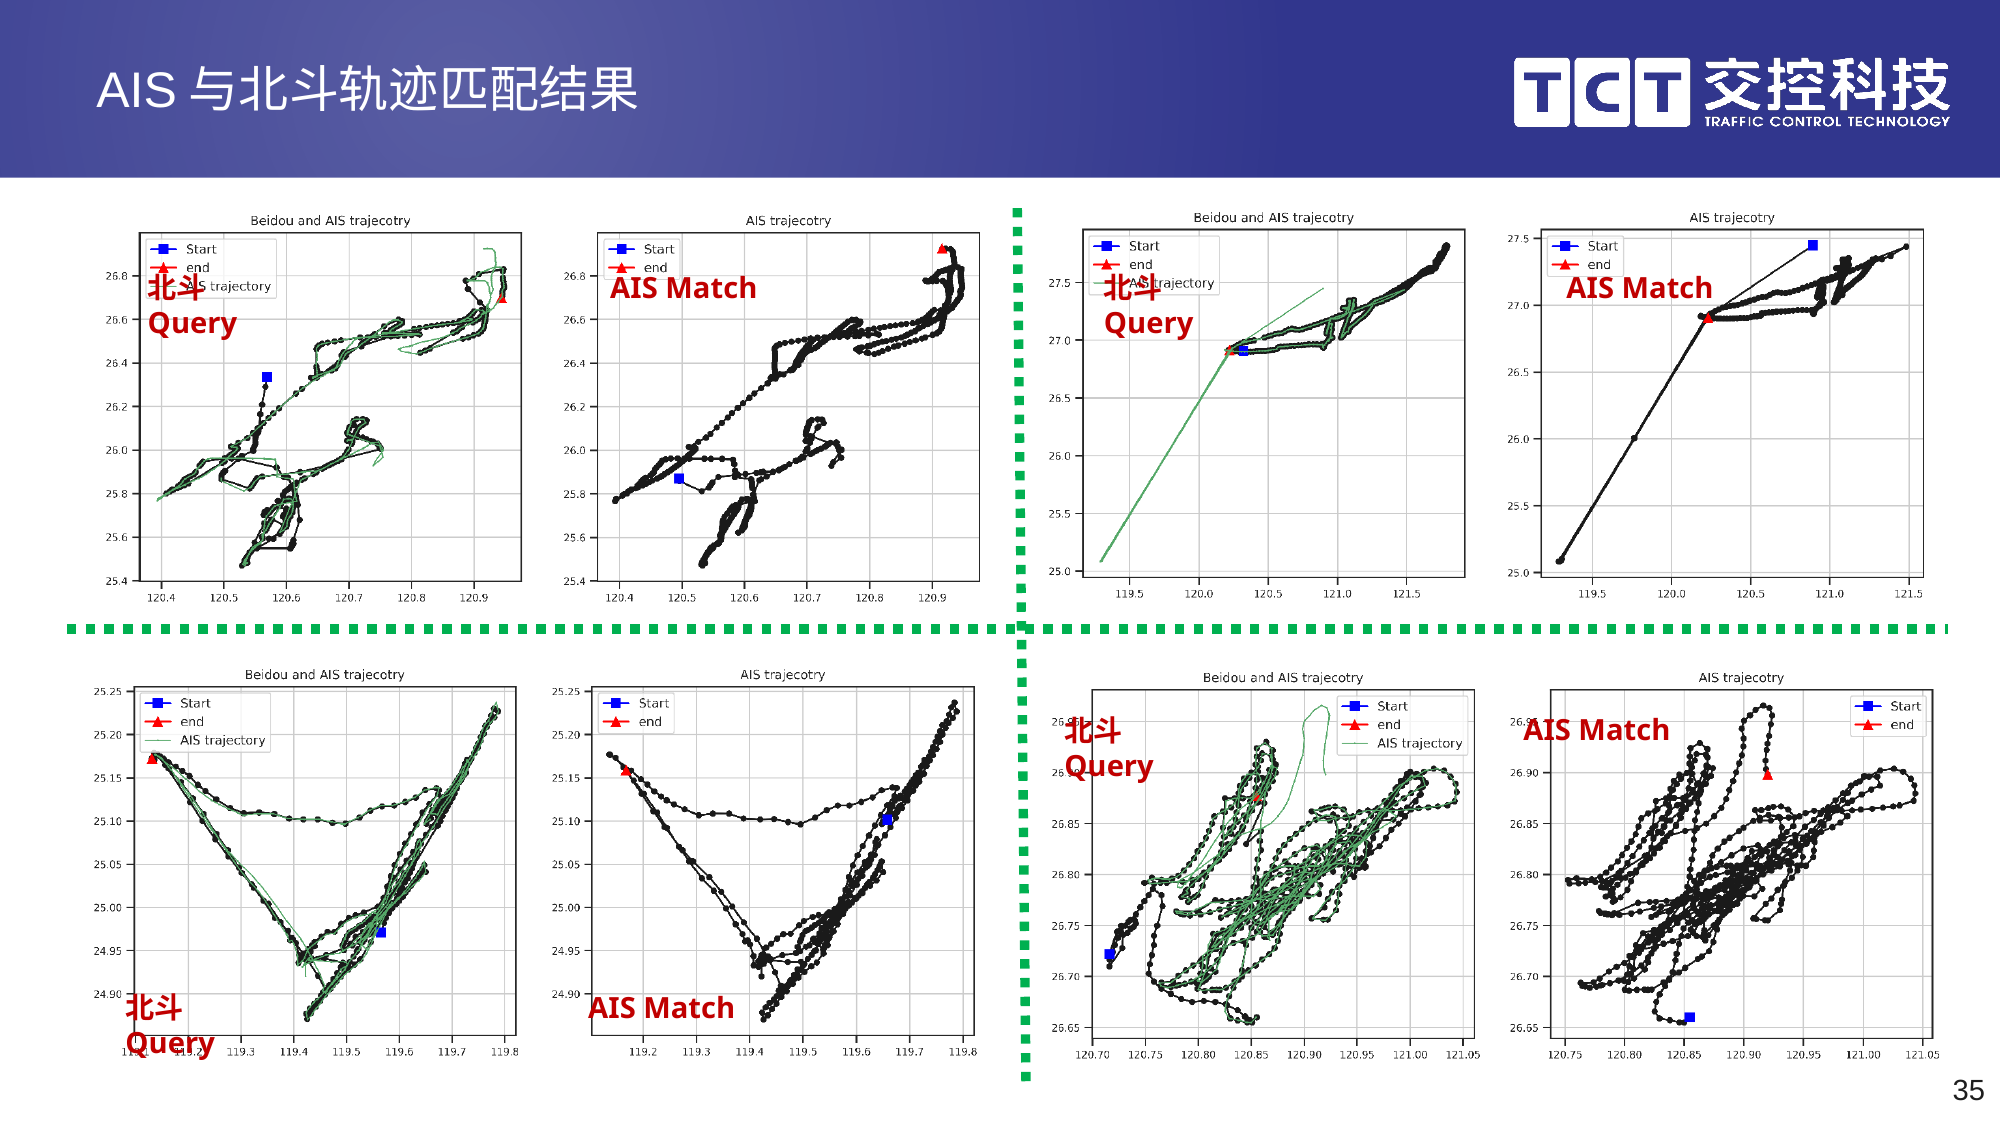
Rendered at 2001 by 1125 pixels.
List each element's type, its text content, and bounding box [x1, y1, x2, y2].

picture [83, 660, 986, 1066]
picture [1039, 203, 1932, 609]
slide_number 35 [1689, 1063, 2000, 1124]
title AIS与北斗轨迹匹配结果 [81, 56, 1930, 127]
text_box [1017, 207, 1027, 1083]
picture [96, 206, 989, 612]
picture [1042, 663, 1949, 1069]
